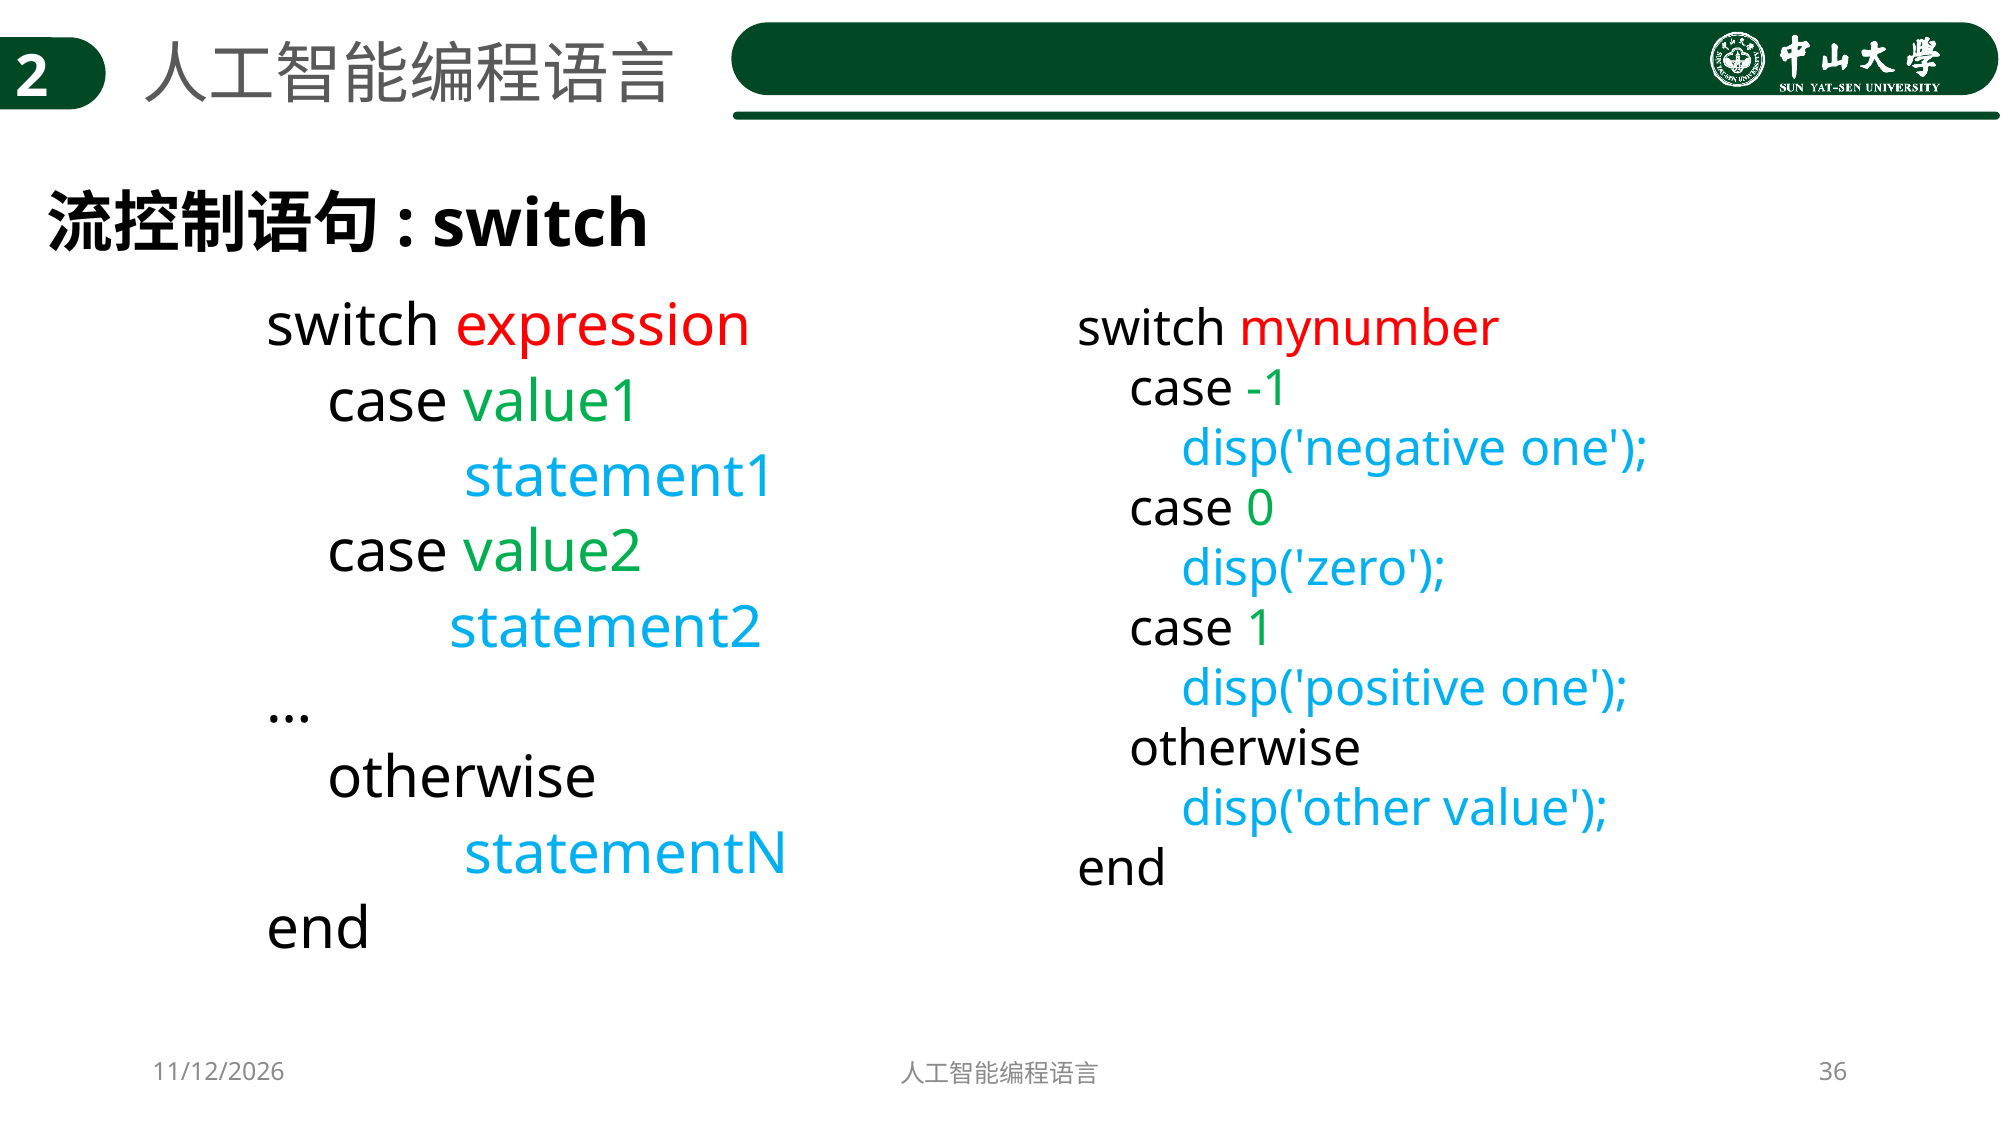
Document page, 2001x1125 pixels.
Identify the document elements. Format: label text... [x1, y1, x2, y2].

picture [1695, 18, 1969, 115]
text_box switch mynumber case -1 disp('negative one'); case 0 disp('zero'); case 1 disp('positive one'); otherwise disp('other value'); end [1062, 288, 1863, 903]
footer 人工智能编程语言 [662, 1042, 1338, 1103]
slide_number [137, 1042, 588, 1103]
list switch expression case value1 statement1 case value2 statement2 … otherwise statementN end [251, 288, 1545, 987]
slide_number 36 [1412, 1042, 1863, 1103]
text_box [731, 22, 2000, 120]
text_box 人工智能编程语言 [127, 23, 692, 119]
text_box 2 [0, 36, 107, 111]
text_box 流控制语句: switch [31, 132, 1940, 268]
